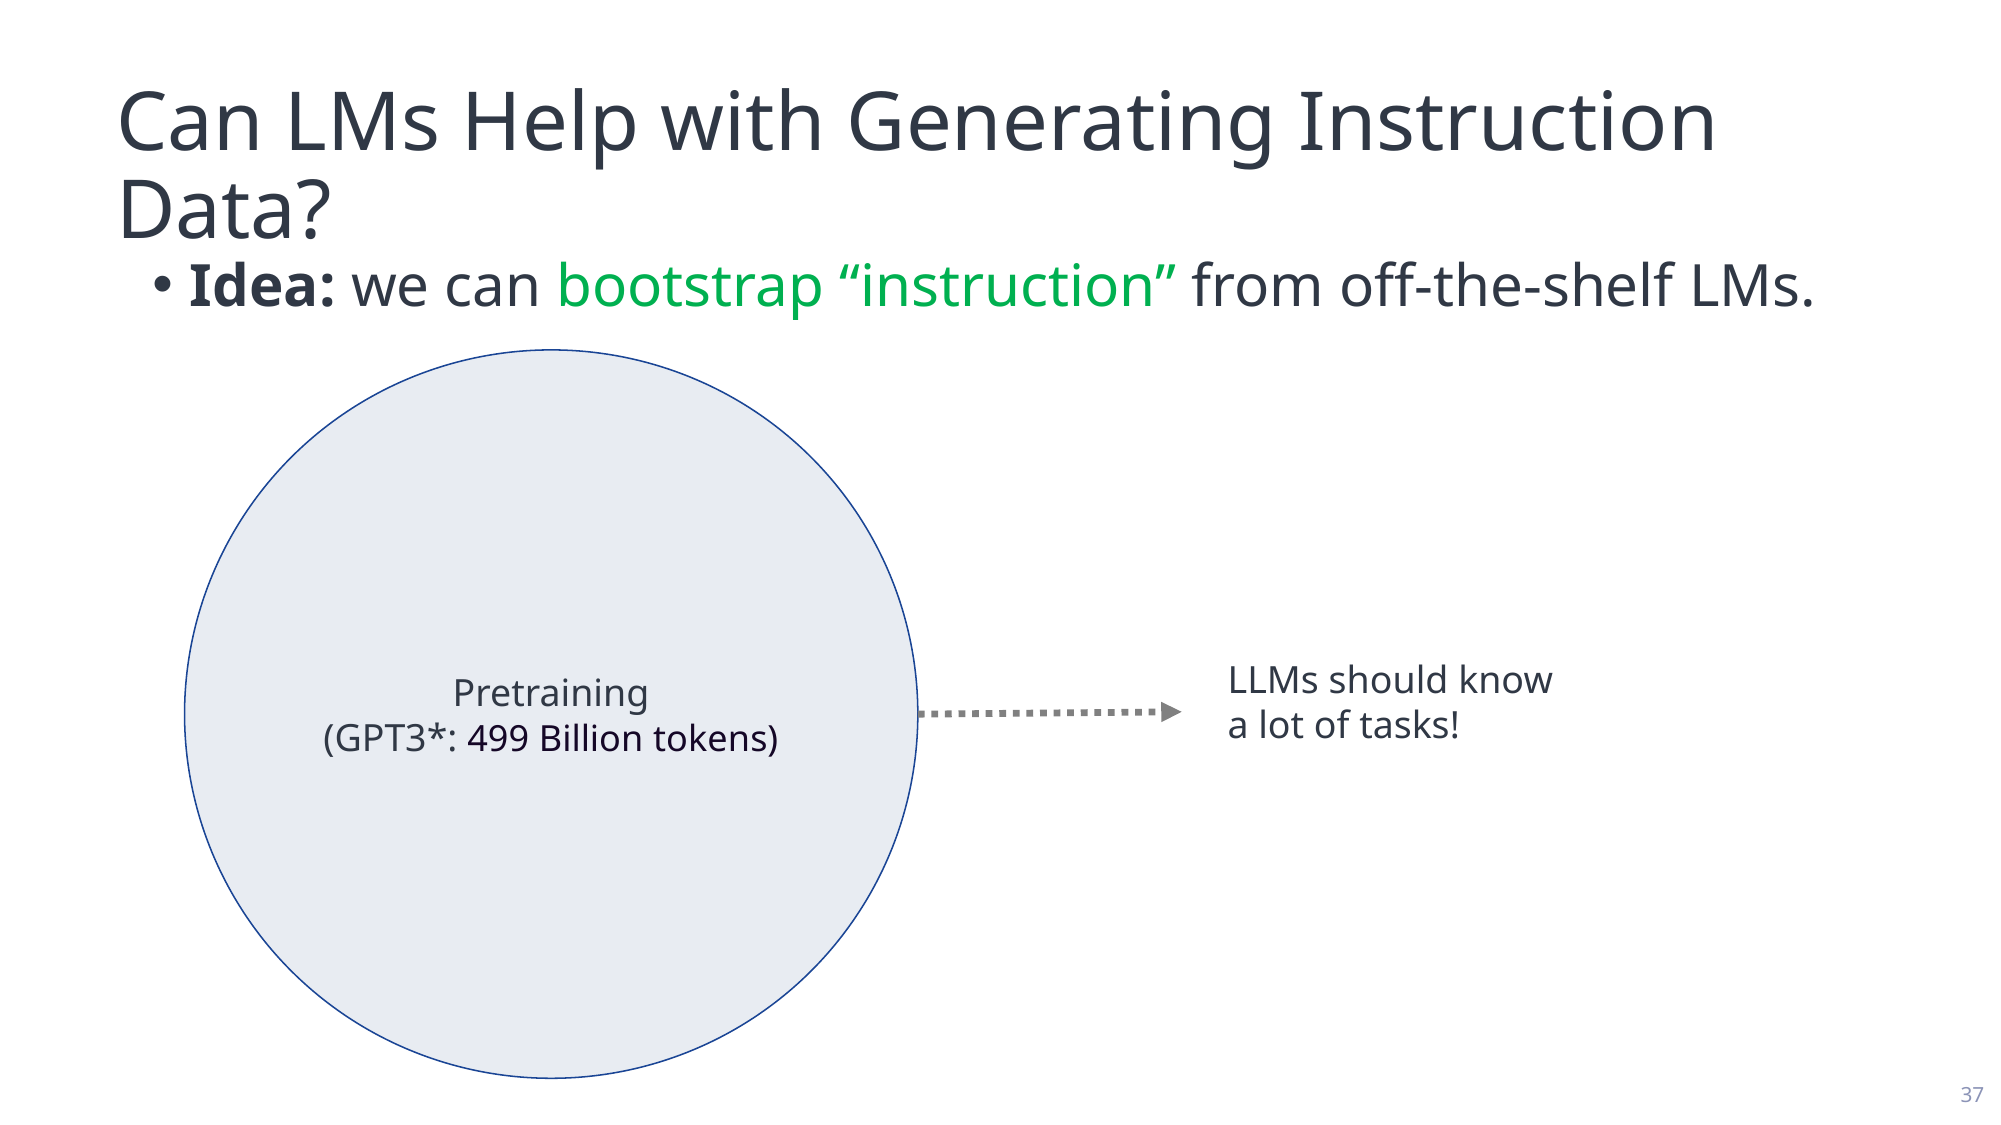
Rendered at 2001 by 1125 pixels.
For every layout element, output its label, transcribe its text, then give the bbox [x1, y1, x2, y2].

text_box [917, 711, 1182, 715]
text_box Pretraining (GPT3*: 499 Billion tokens) [184, 349, 918, 1079]
list Idea: we can bootstrap “instruction” from off-the-shelf LMs. [137, 248, 1863, 1014]
text_box LLMs should know a lot of tasks! [1207, 635, 1582, 766]
slide_number 37 [1912, 1065, 2000, 1125]
title Can LMs Help with Generating Instruction Data? [96, 59, 1953, 278]
